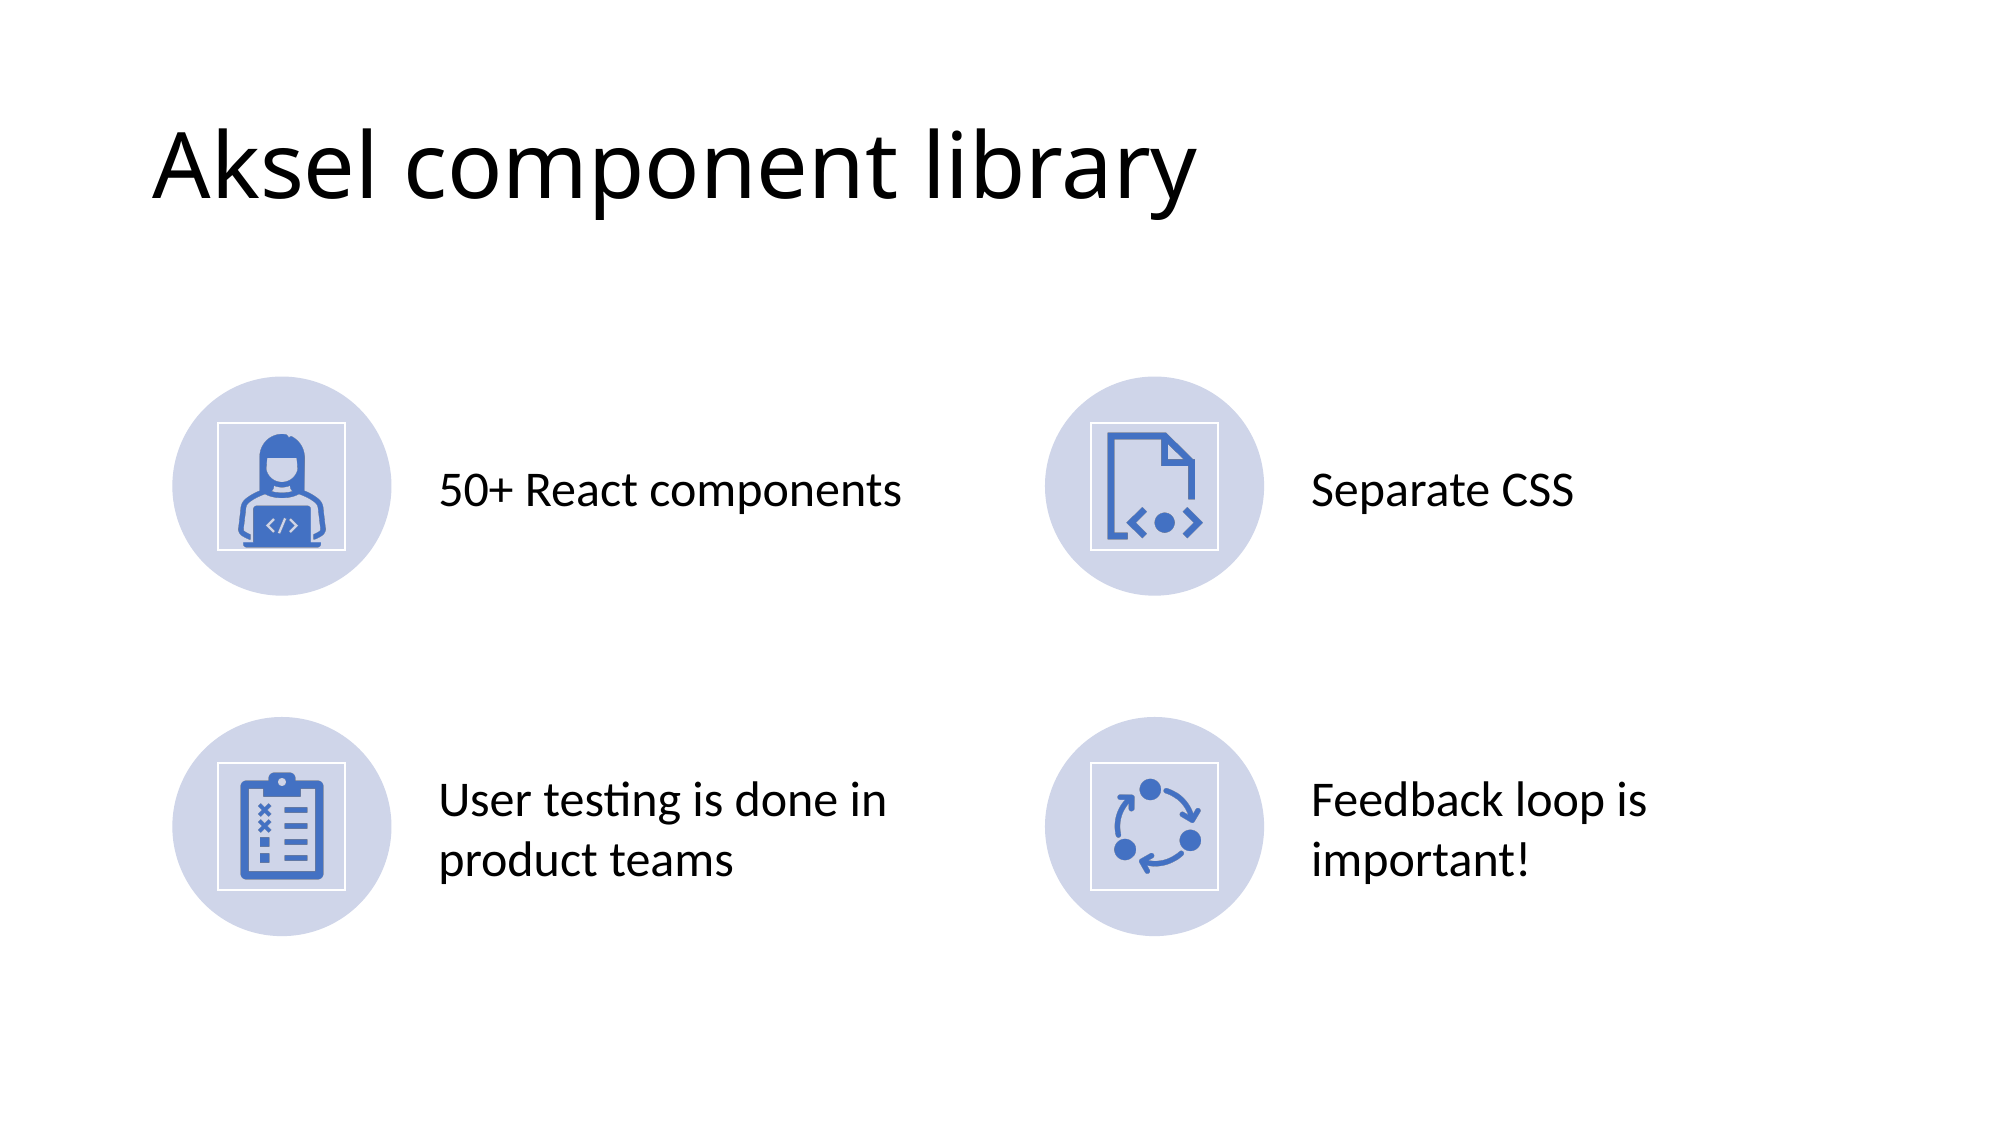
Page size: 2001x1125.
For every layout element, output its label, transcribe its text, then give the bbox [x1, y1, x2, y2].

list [137, 299, 1863, 1014]
title Aksel component library [137, 59, 1863, 278]
